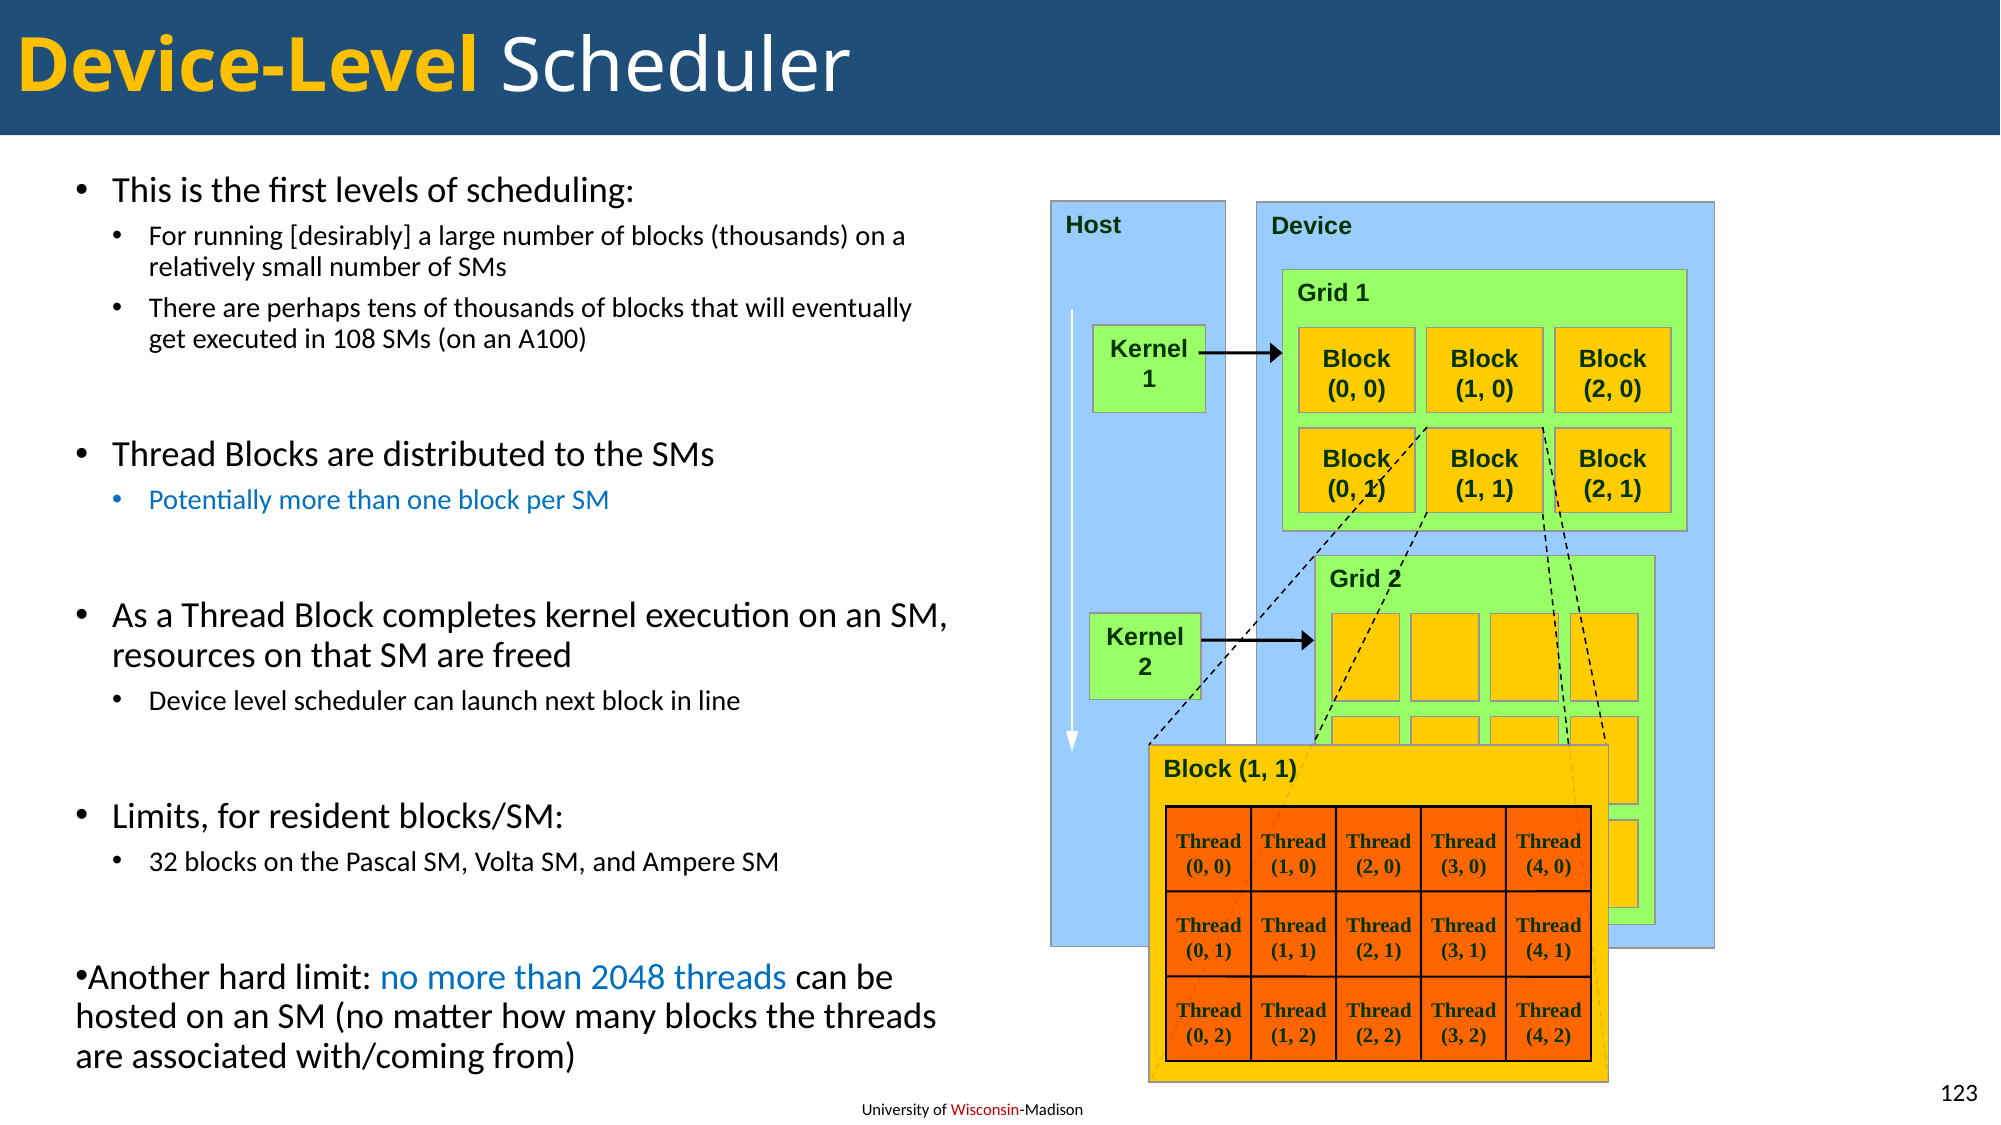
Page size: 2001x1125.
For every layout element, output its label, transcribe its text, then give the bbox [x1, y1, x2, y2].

list This is the first levels of scheduling: For running [desirably] a large number of blocks (thousands) on a relatively small number of SMs There are perhaps tens of thousands of blocks that will eventually get executed in 108 SMs (on an A100) Thread Blocks are distributed to the SMs Potentially more than one block per SM As a Thread Block completes kernel execution on an SM, resources on that SM are freed Device level scheduler can launch next block in line Limits, for resident blocks/SM: 32 blocks on the Pascal SM, Volta SM, and Ampere SM Another hard limit: no more than 2048 threads can be hosted on an SM (no matter how many blocks the threads are associated with/coming from) [60, 163, 969, 1089]
title Device-Level Scheduler [0, 0, 2000, 136]
slide_number 123 [1879, 1069, 1994, 1114]
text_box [1049, 199, 1716, 1083]
